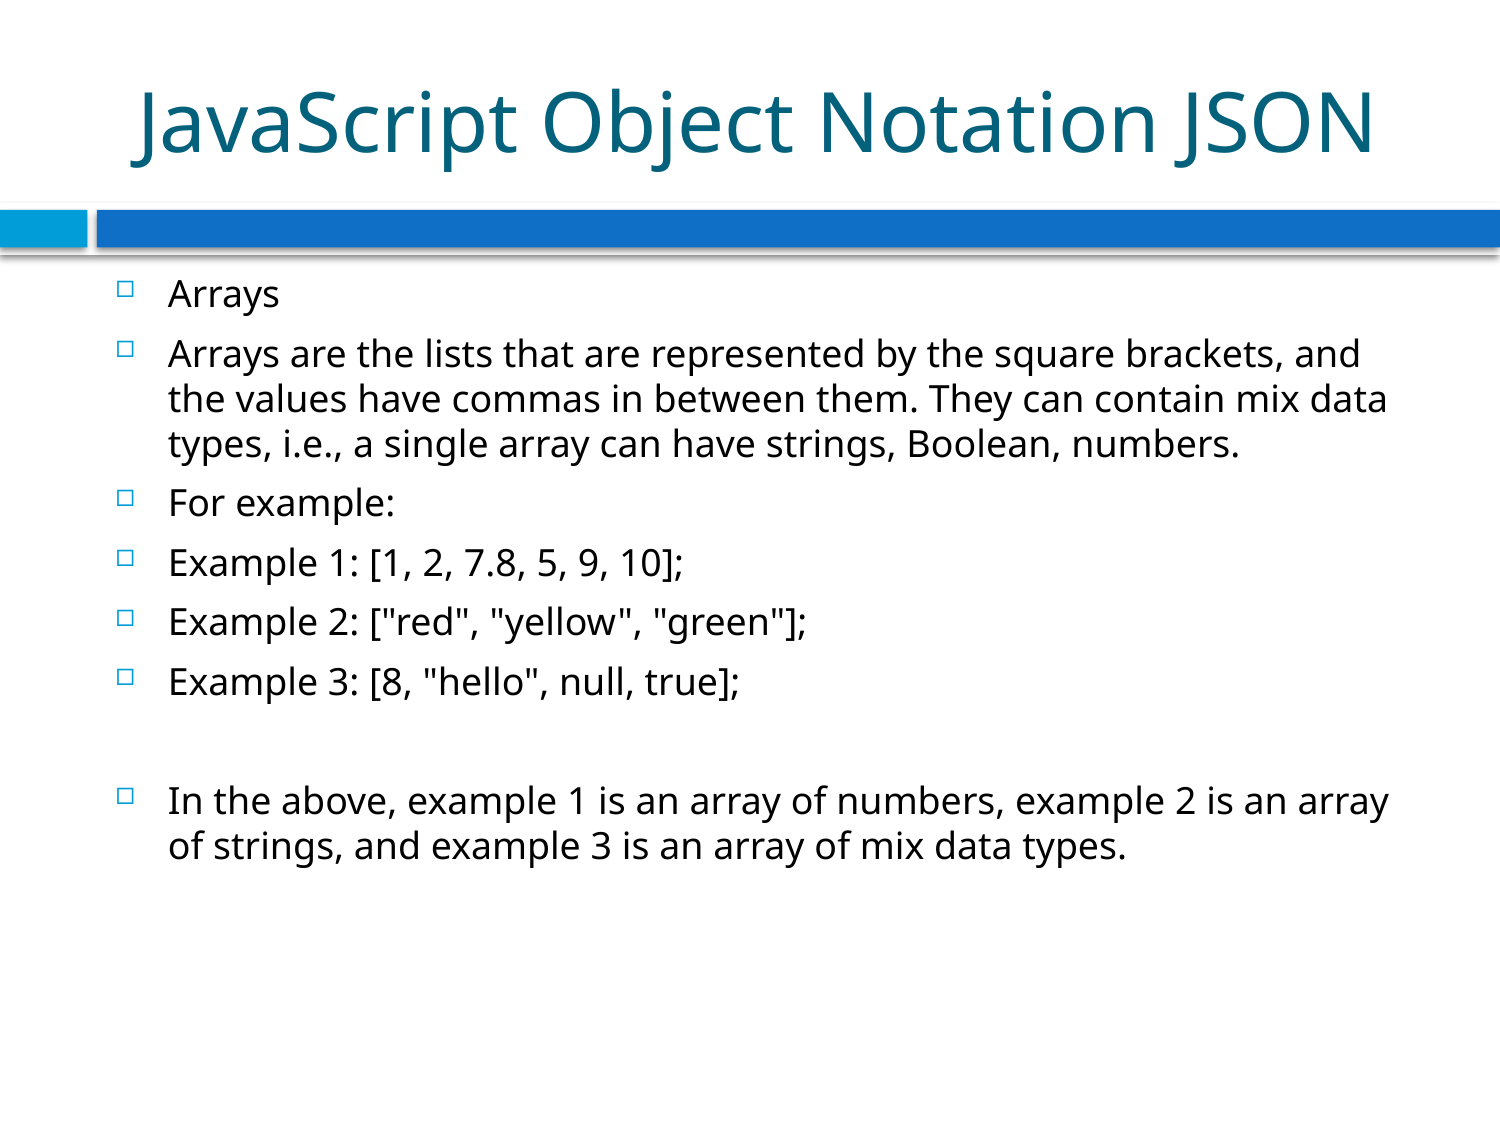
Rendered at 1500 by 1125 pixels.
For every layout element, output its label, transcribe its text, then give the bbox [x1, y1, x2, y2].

list Arrays Arrays are the lists that are represented by the square brackets, and the values have commas in between them. They can contain mix data types, i.e., a single array can have strings, Boolean, numbers. For example: Example 1: [1, 2, 7.8, 5, 9, 10]; Example 2: ["red", "yellow", "green"]; Example 3: [8, "hello", null, true]; In the above, example 1 is an array of numbers, example 2 is an array of strings, and example 3 is an array of mix data types. [100, 262, 1439, 1001]
title JavaScript Object Notation JSON [100, 37, 1439, 201]
slide_number [0, 208, 88, 249]
